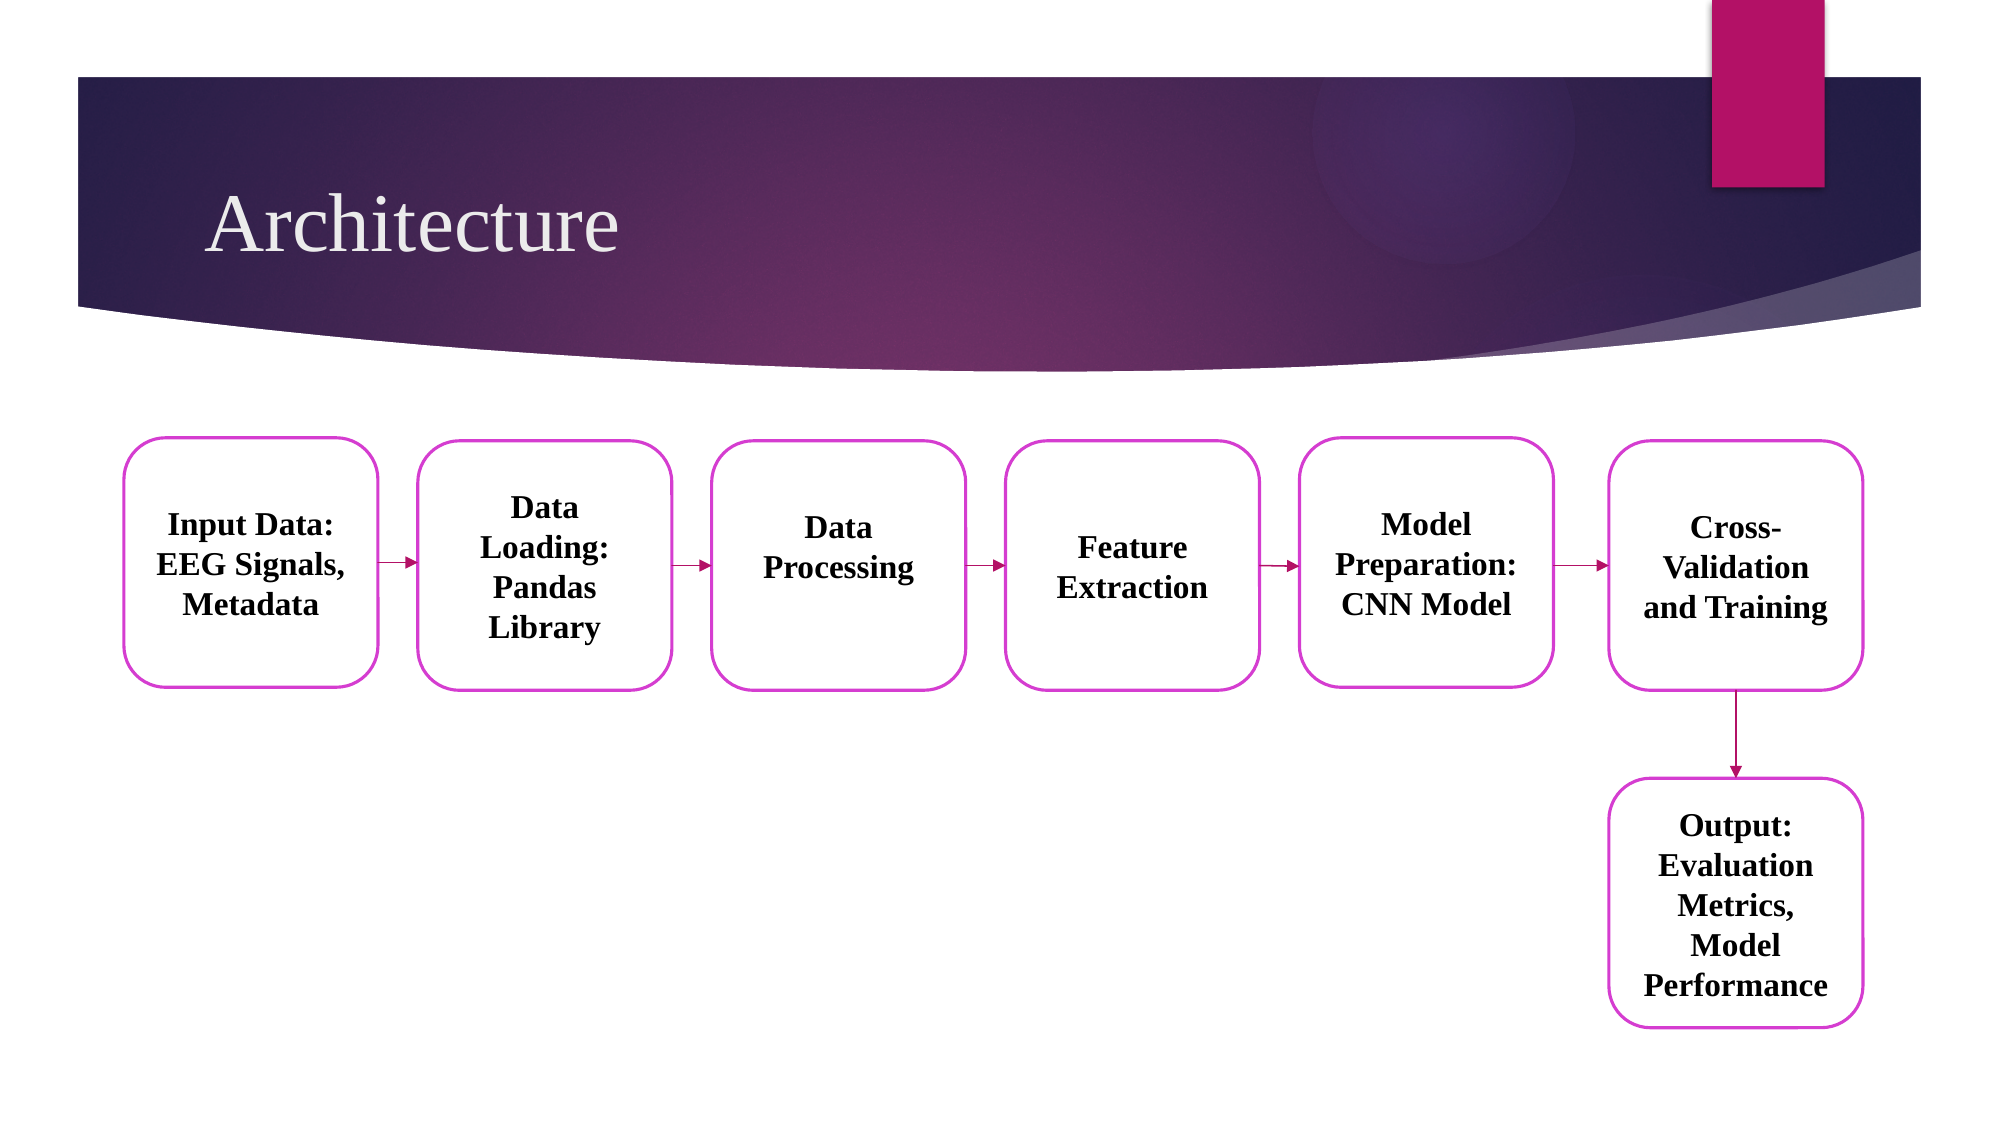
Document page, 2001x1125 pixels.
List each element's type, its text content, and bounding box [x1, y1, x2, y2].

text_box Data Processing [710, 439, 968, 692]
text_box Input Data: EEG Signals, Metadata [122, 436, 380, 689]
text_box Model Preparation: CNN Model [1297, 436, 1556, 689]
text_box Data Loading: Pandas Library [416, 439, 674, 692]
title Architecture [189, 159, 1627, 276]
text_box Feature Extraction [1003, 439, 1262, 692]
text_box Output: Evaluation Metrics, Model Performance [1607, 776, 1865, 1030]
text_box Cross-Validation and Training [1607, 439, 1865, 692]
text_box [84, 393, 1921, 1044]
